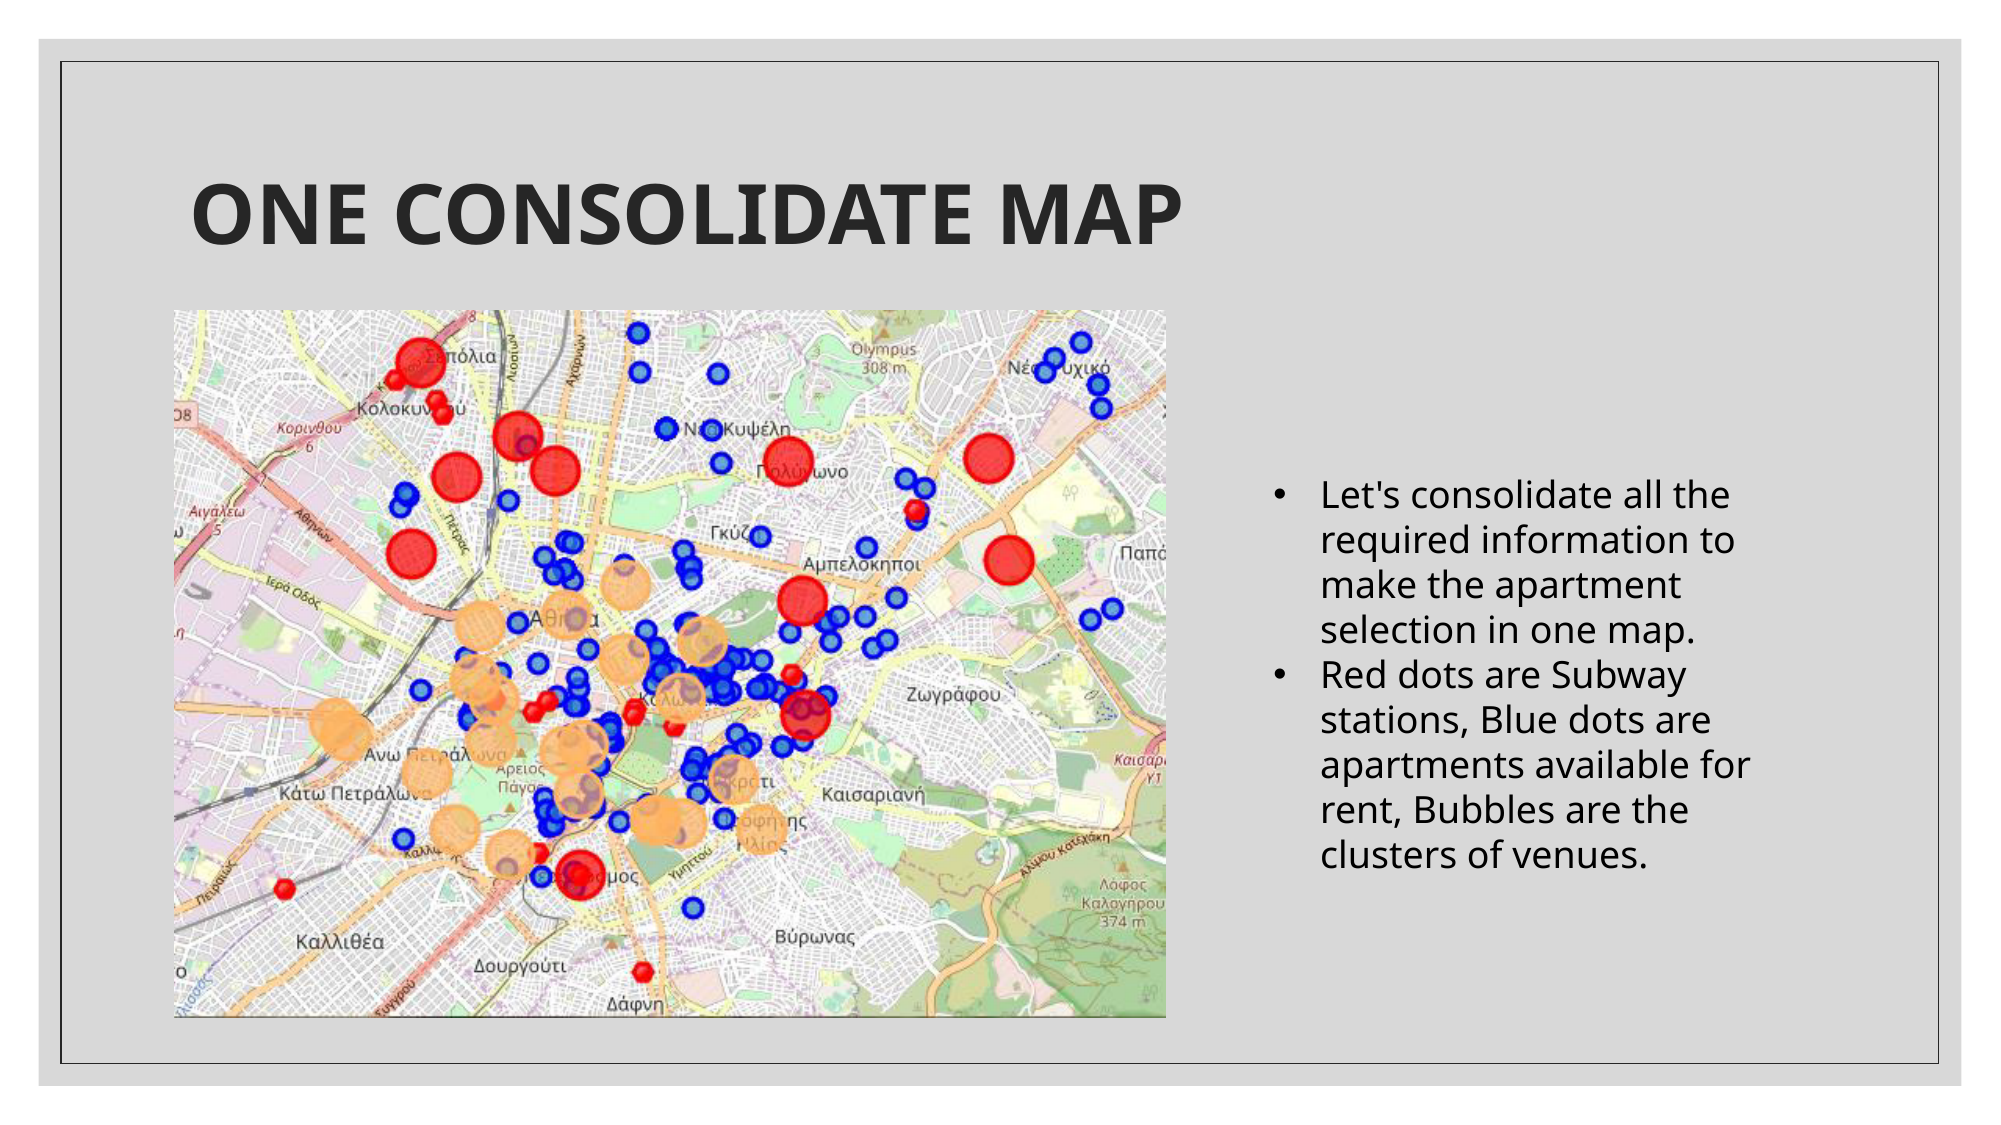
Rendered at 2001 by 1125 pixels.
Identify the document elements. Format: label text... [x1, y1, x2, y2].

text_box Let's consolidate all the required information to make the apartment selection in one map. Red dots are Subway stations, Blue dots are apartments available for rent, Bubbles are the clusters of venues. [1258, 463, 1842, 884]
picture [174, 310, 1166, 1018]
title ONE CONSOLIDATE MAP [174, 105, 1825, 331]
